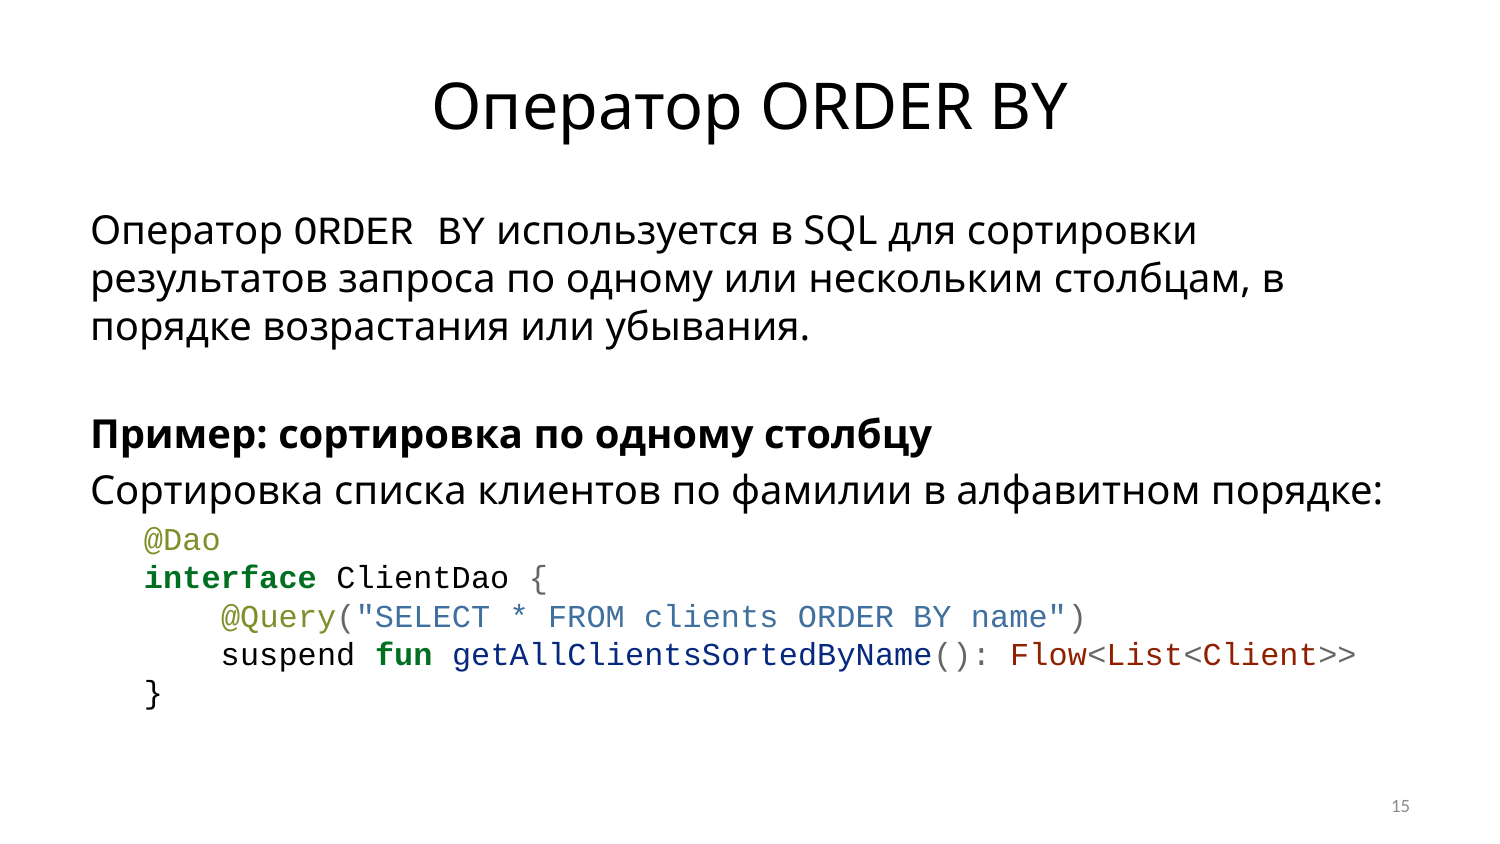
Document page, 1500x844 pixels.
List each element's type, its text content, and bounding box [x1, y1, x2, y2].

list Оператор ORDER BY используется в SQL для сортировки результатов запроса по одному или нескольким столбцам, в порядке возрастания или убывания. Пример: сортировка по одному столбцу Сортировка списка клиентов по фамилии в алфавитном порядке: @Dao interface ClientDao { @Query("SELECT * FROM clients ORDER BY name") suspend fun getAllClientsSortedByName(): Flow<List<Client>> } [75, 196, 1425, 754]
title Оператор ORDER BY [75, 33, 1425, 175]
slide_number 15 [1074, 782, 1425, 827]
